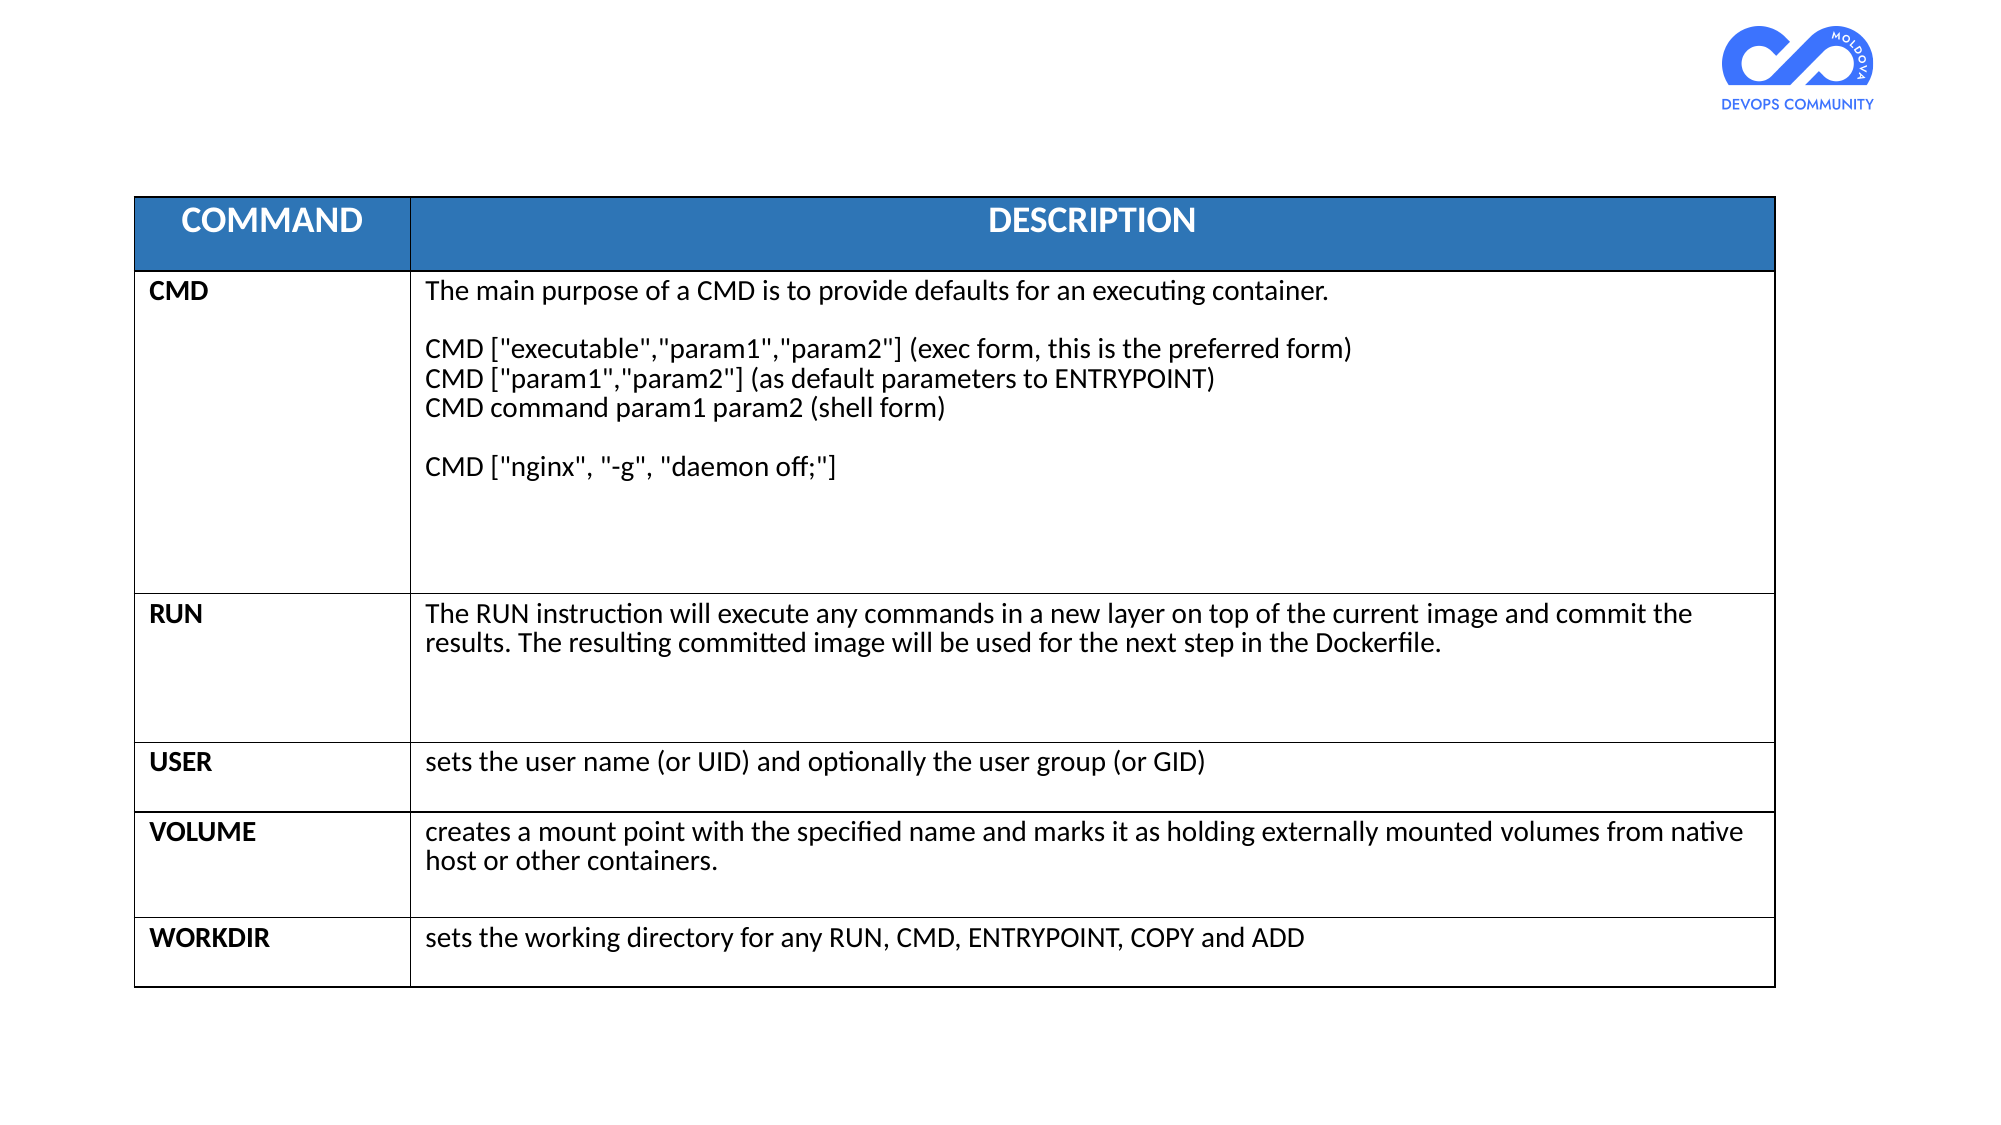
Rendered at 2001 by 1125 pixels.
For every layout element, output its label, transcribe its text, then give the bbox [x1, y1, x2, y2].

table_cell CMD​ [135, 272, 410, 593]
table_cell RUN​ [135, 594, 410, 742]
table_cell sets the working directory for any RUN, CMD, ENTRYPOINT, COPY and ADD​ [411, 918, 1774, 986]
table_cell WORKDIR​ [135, 918, 410, 986]
table_cell VOLUME​ [135, 813, 410, 917]
table_cell The RUN instruction will execute any commands in a new layer on top of the current image and commit the results. The resulting committed image will be used for the next step in the Dockerfile.​ [411, 594, 1774, 742]
picture [1722, 26, 1874, 110]
table_header COMMAND​ [135, 198, 410, 270]
table_cell The main purpose of a CMD is to provide defaults for an executing container. ​ ​ CMD ["executable","param1","param2"] (exec form, this is the preferred form) ​ CMD ["param1","param2"] (as default parameters to ENTRYPOINT) ​ CMD command param1 param2 (shell form)​ ​ CMD ["nginx", "-g", "daemon off;"]​ [411, 272, 1774, 593]
table_cell USER​ [135, 743, 410, 811]
table_cell sets the user name (or UID) and optionally the user group (or GID)​ [411, 743, 1774, 811]
table_cell creates a mount point with the specified name and marks it as holding externally mounted volumes from native host or other containers.​ [411, 813, 1774, 917]
table_header DESCRIPTION​ [411, 198, 1774, 270]
